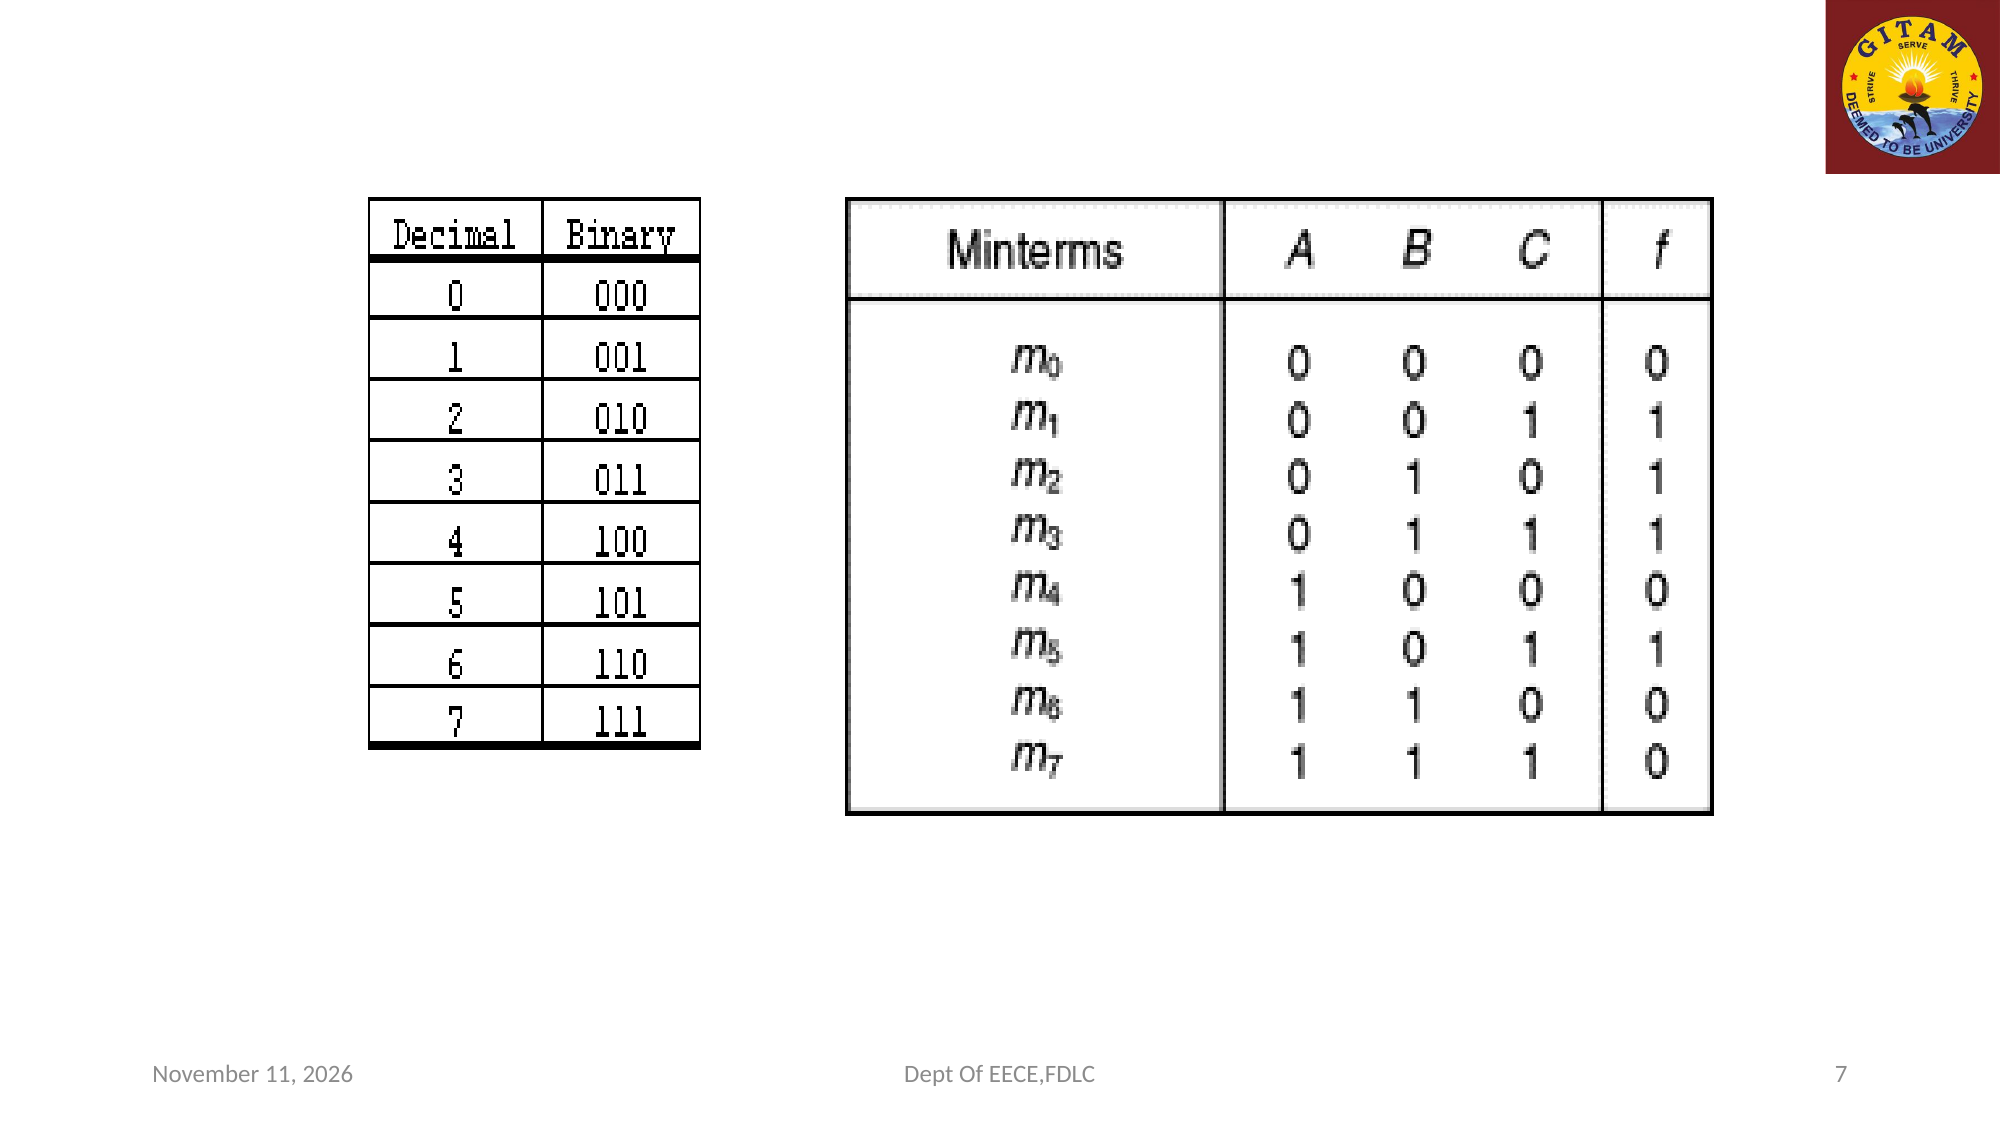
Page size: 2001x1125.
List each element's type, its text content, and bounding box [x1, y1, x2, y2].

footer Dept Of EECE,FDLC [662, 1042, 1338, 1103]
picture [245, 127, 1714, 816]
slide_number 7 [1412, 1042, 1863, 1103]
picture [1825, 0, 2000, 174]
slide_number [137, 1042, 588, 1103]
